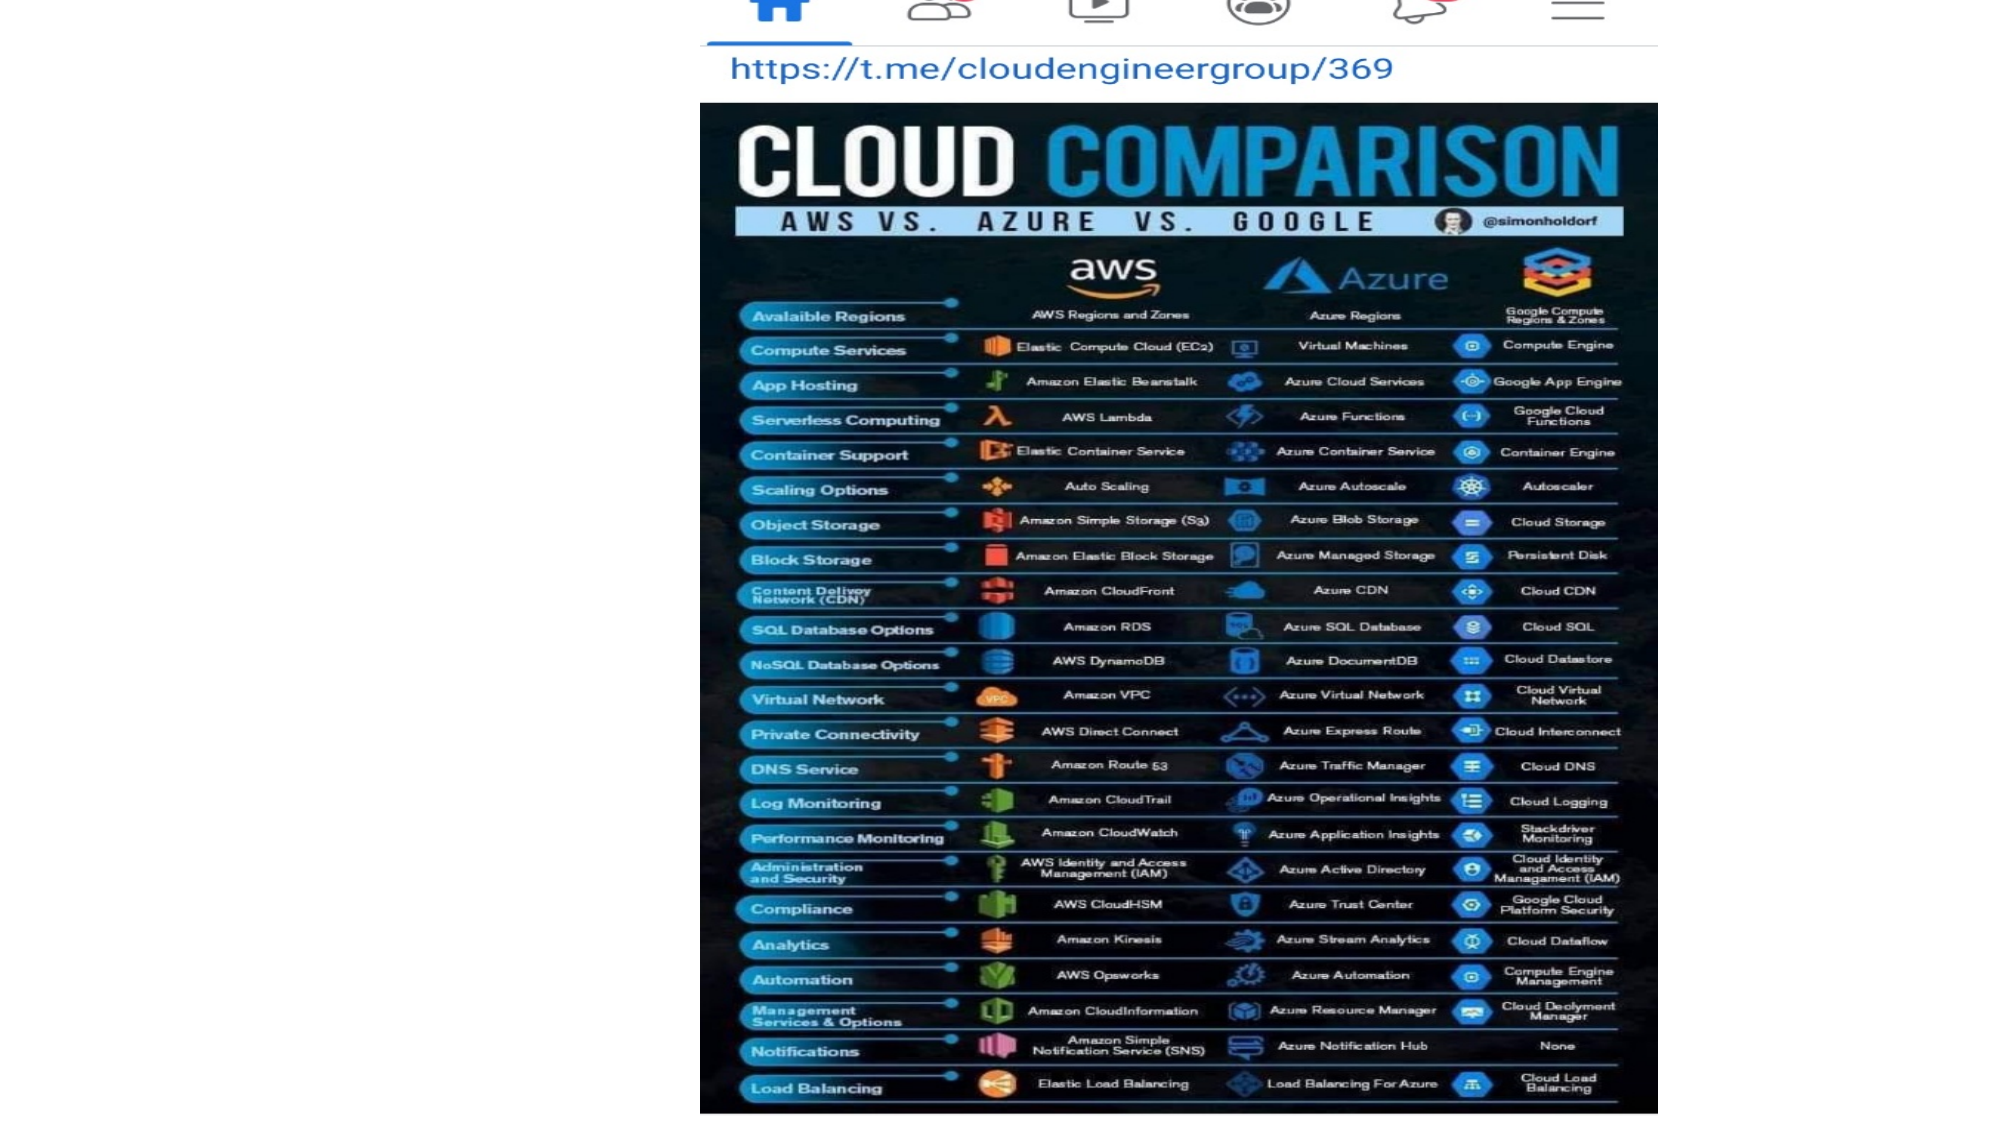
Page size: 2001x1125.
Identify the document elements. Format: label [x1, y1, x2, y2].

picture [700, 0, 1658, 1125]
